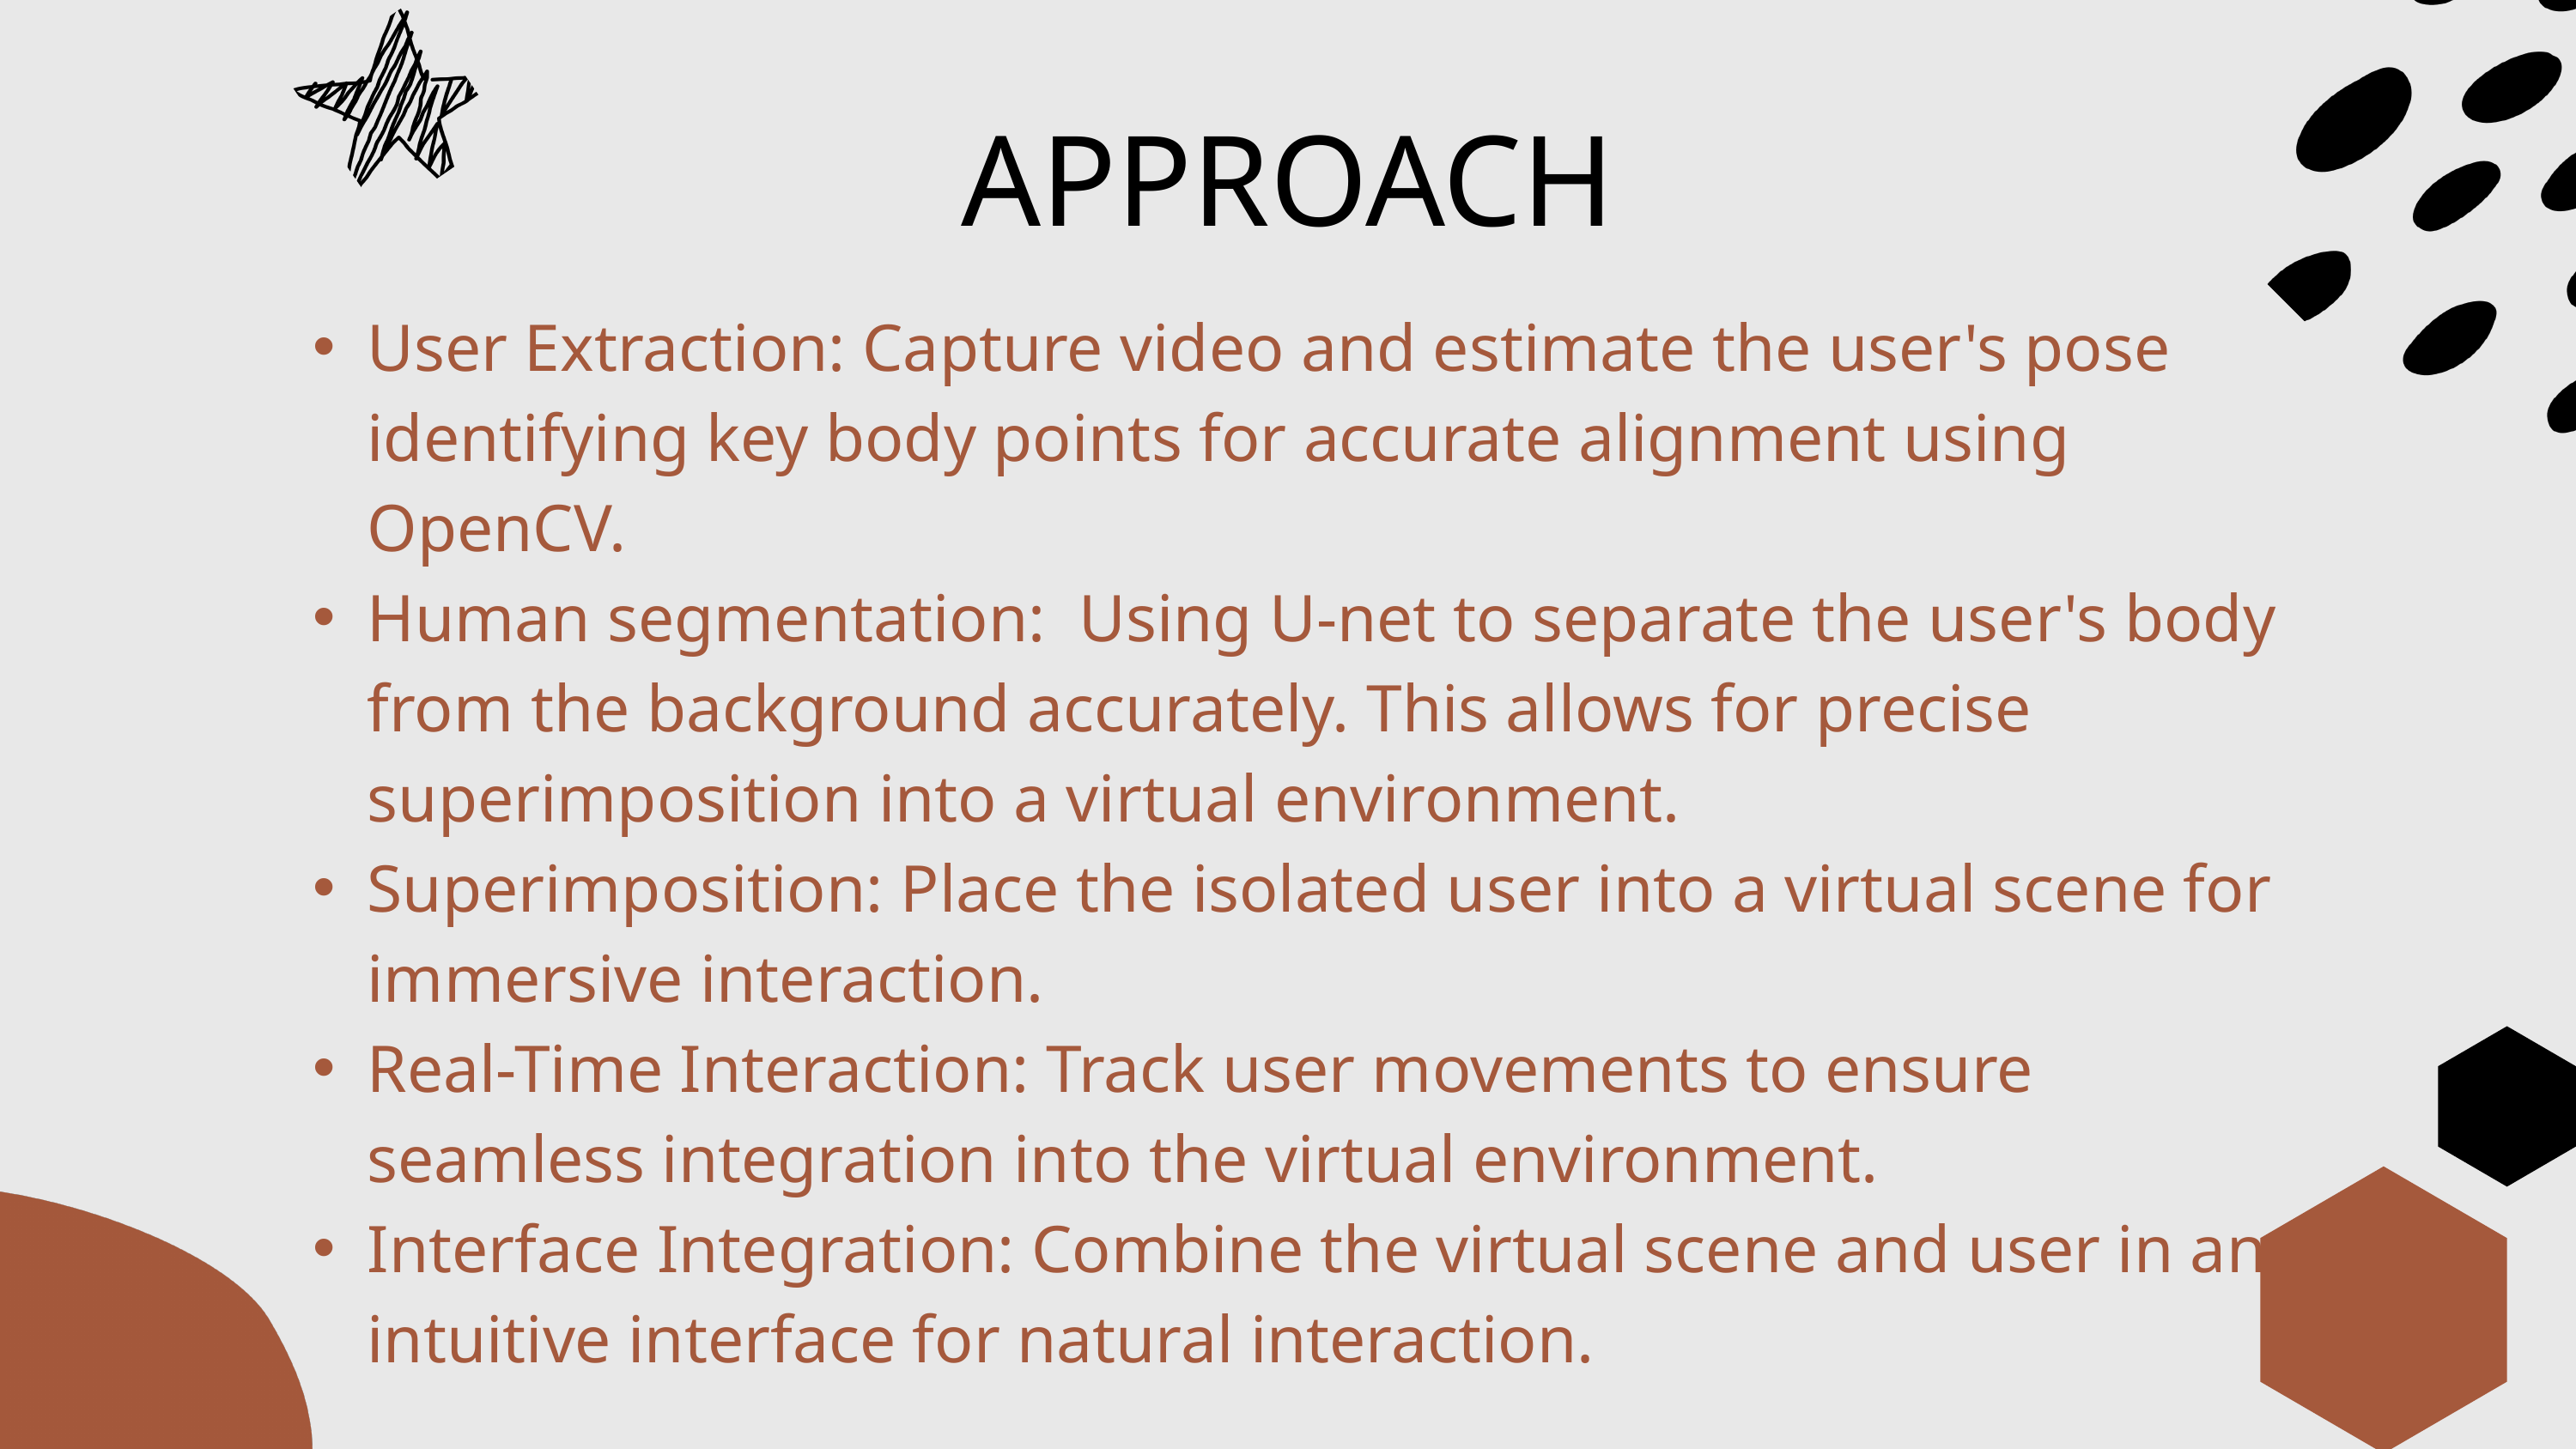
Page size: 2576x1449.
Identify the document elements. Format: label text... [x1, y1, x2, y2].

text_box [2438, 1026, 2576, 1187]
text_box [2154, 0, 2576, 529]
text_box [290, 0, 505, 217]
text_box APPROACH [361, 125, 2215, 252]
text_box [0, 1163, 324, 1449]
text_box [2259, 1166, 2507, 1449]
text_box User Extraction: Capture video and estimate the user's pose identifying key body points for accurate alignment using OpenCV. Human segmentation: Using U-net to separate the user's body from the background accurately. This allows for precise superimposition into a virtual environment. Superimposition: Place the isolated user into a virtual scene for immersive interaction. Real-Time Interaction: Track user movements to ensure seamless integration into the virtual environment. Interface Integration: Combine the virtual scene and user in an intuitive interface for natural interaction. [258, 294, 2326, 1376]
